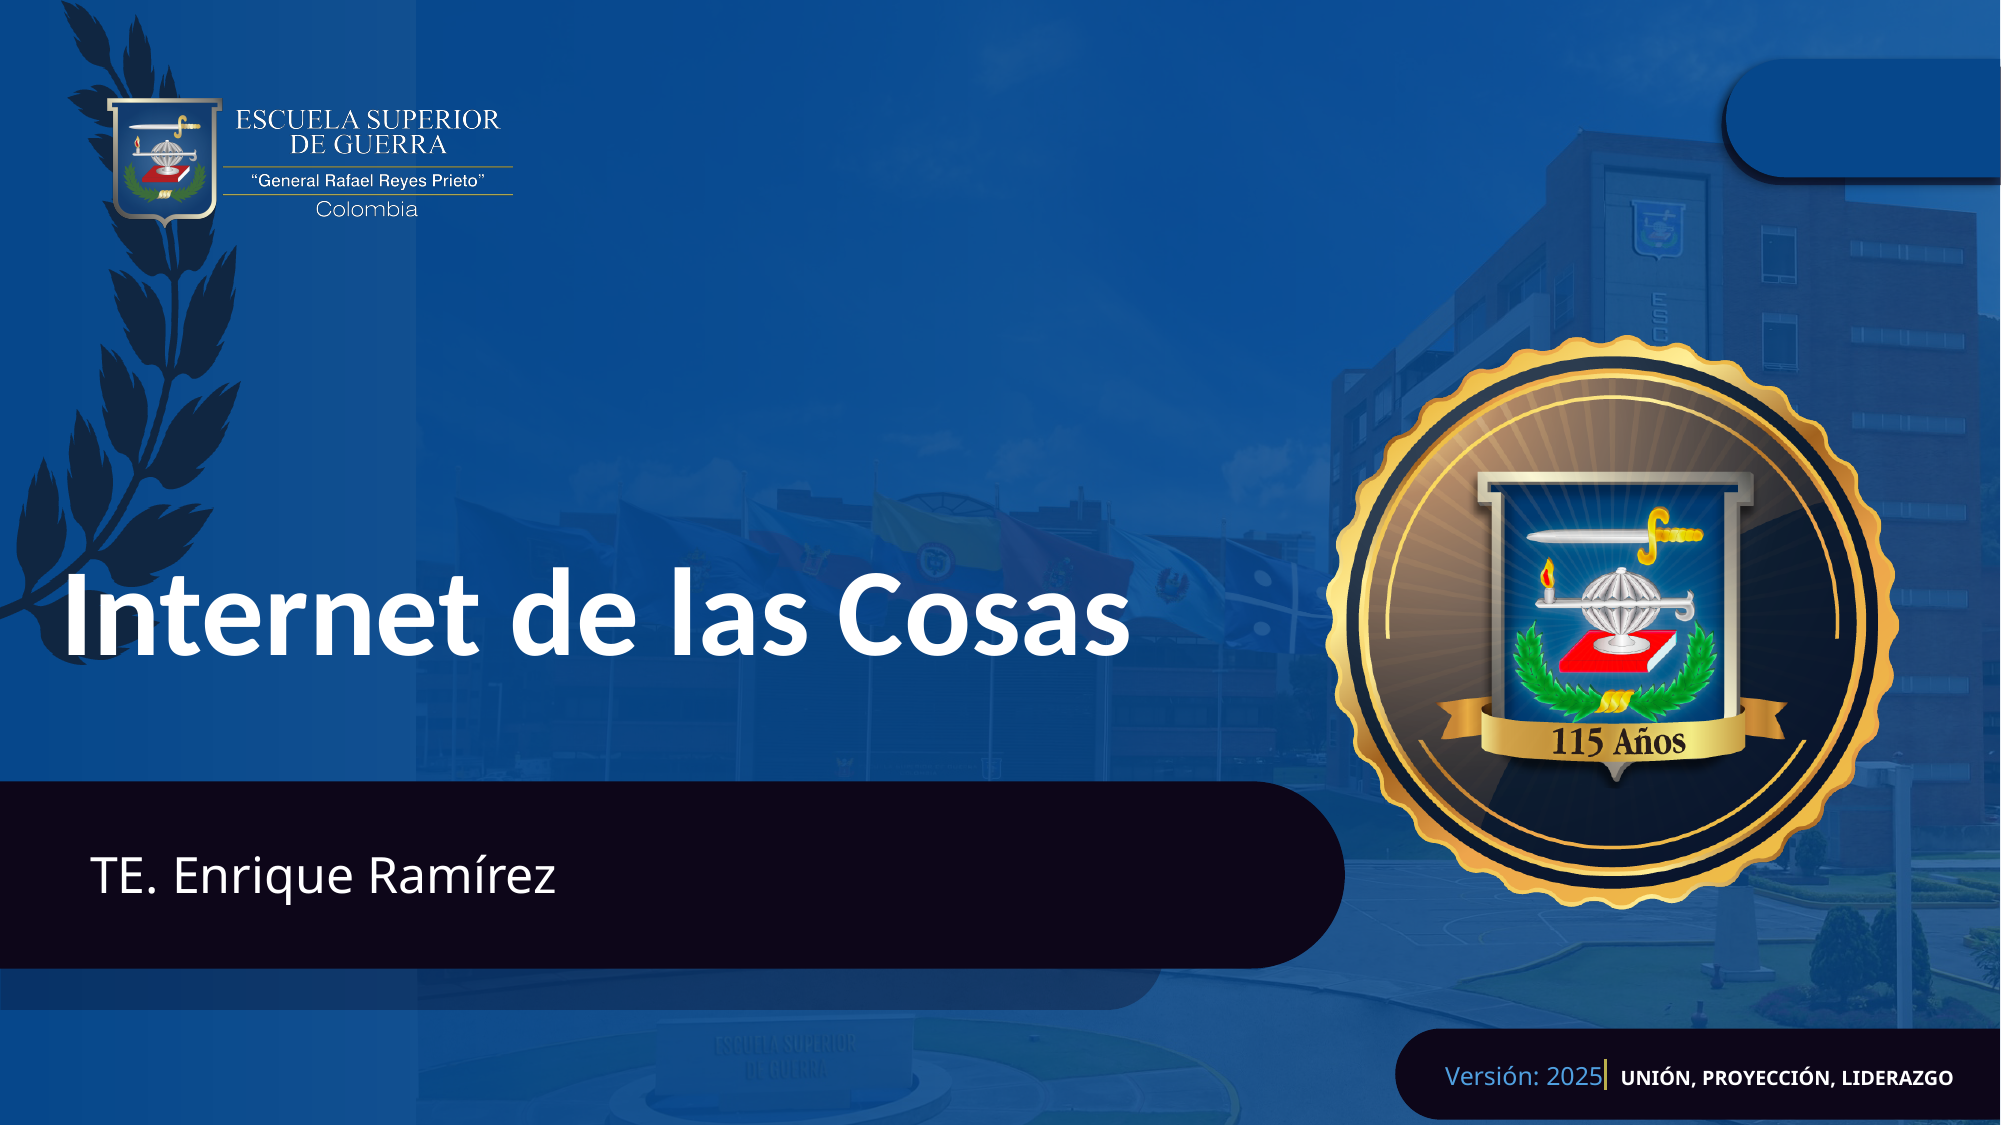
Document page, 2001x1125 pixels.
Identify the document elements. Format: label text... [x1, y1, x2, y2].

subtitle TE. Enrique Ramírez [74, 842, 1234, 914]
picture [0, 0, 513, 728]
title Internet de las Cosas [45, 437, 1276, 688]
picture [1186, 195, 2001, 1048]
